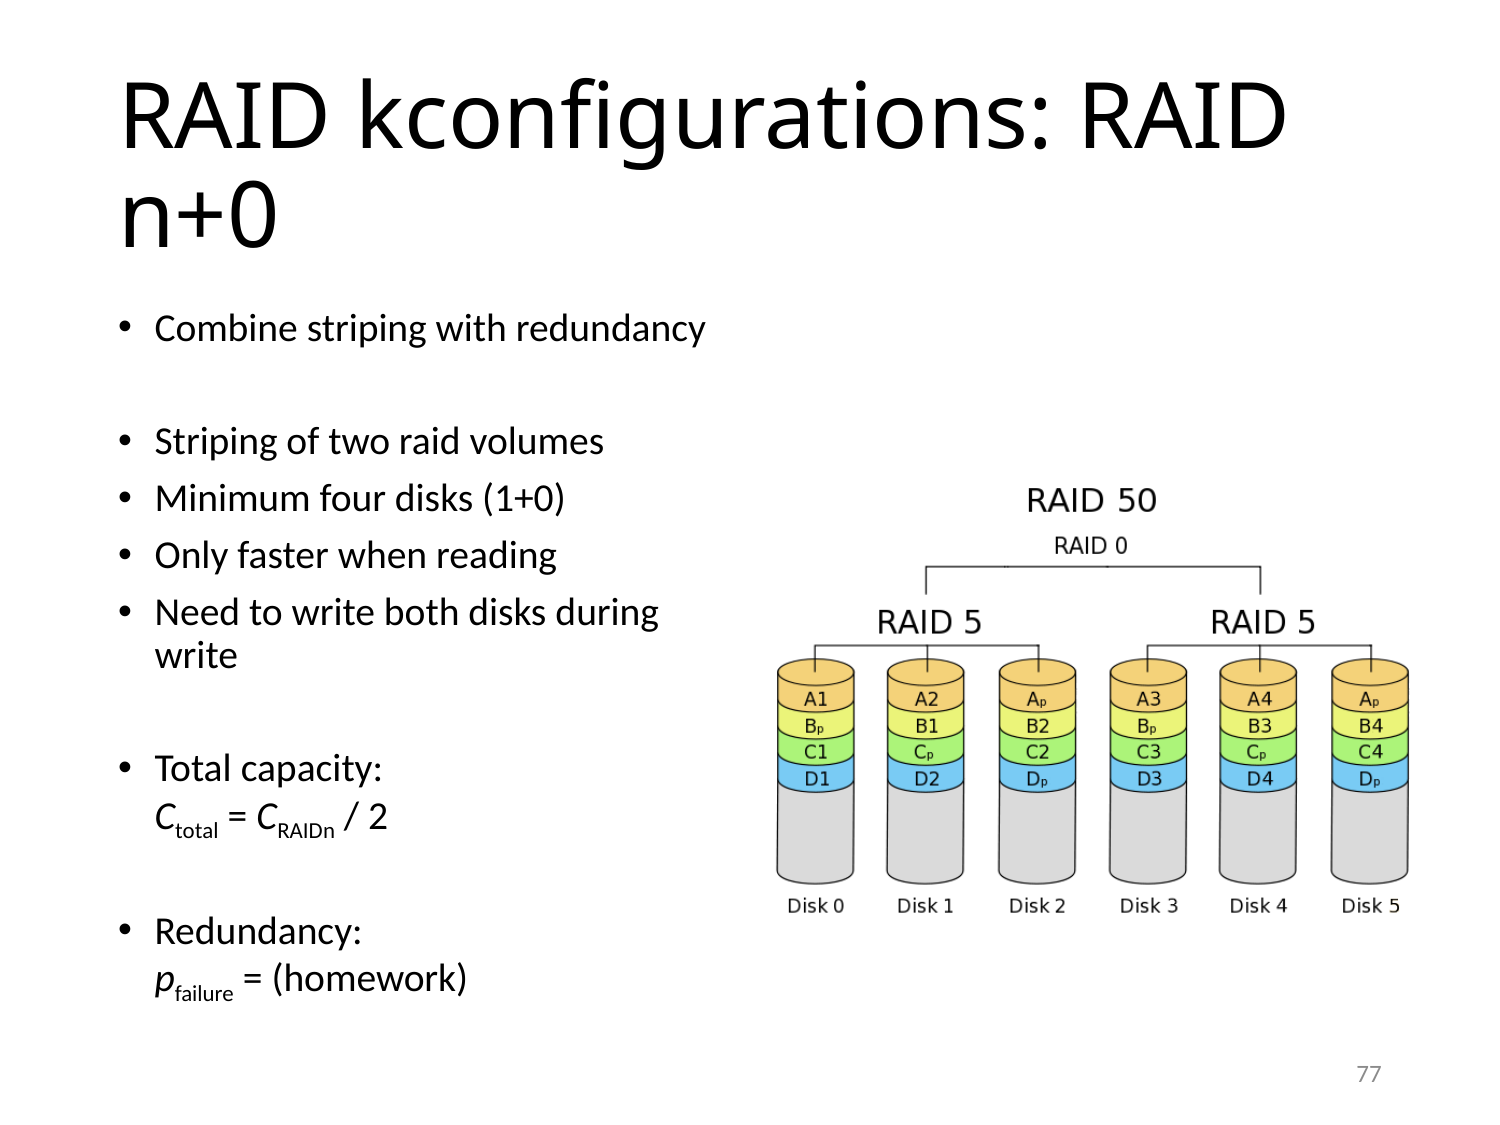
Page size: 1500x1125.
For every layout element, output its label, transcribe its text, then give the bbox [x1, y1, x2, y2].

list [762, 471, 1425, 931]
slide_number 77 [1059, 1042, 1397, 1103]
list Combine striping with redundancy Striping of two raid volumes Minimum four disks (1+0) Only faster when reading Need to write both disks during write Total capacity: Ctotal = CRAIDn / 2 Redundancy: pfailure = (homework) [103, 299, 741, 1014]
title RAID kconfigurations: RAID n+0 [103, 59, 1397, 278]
